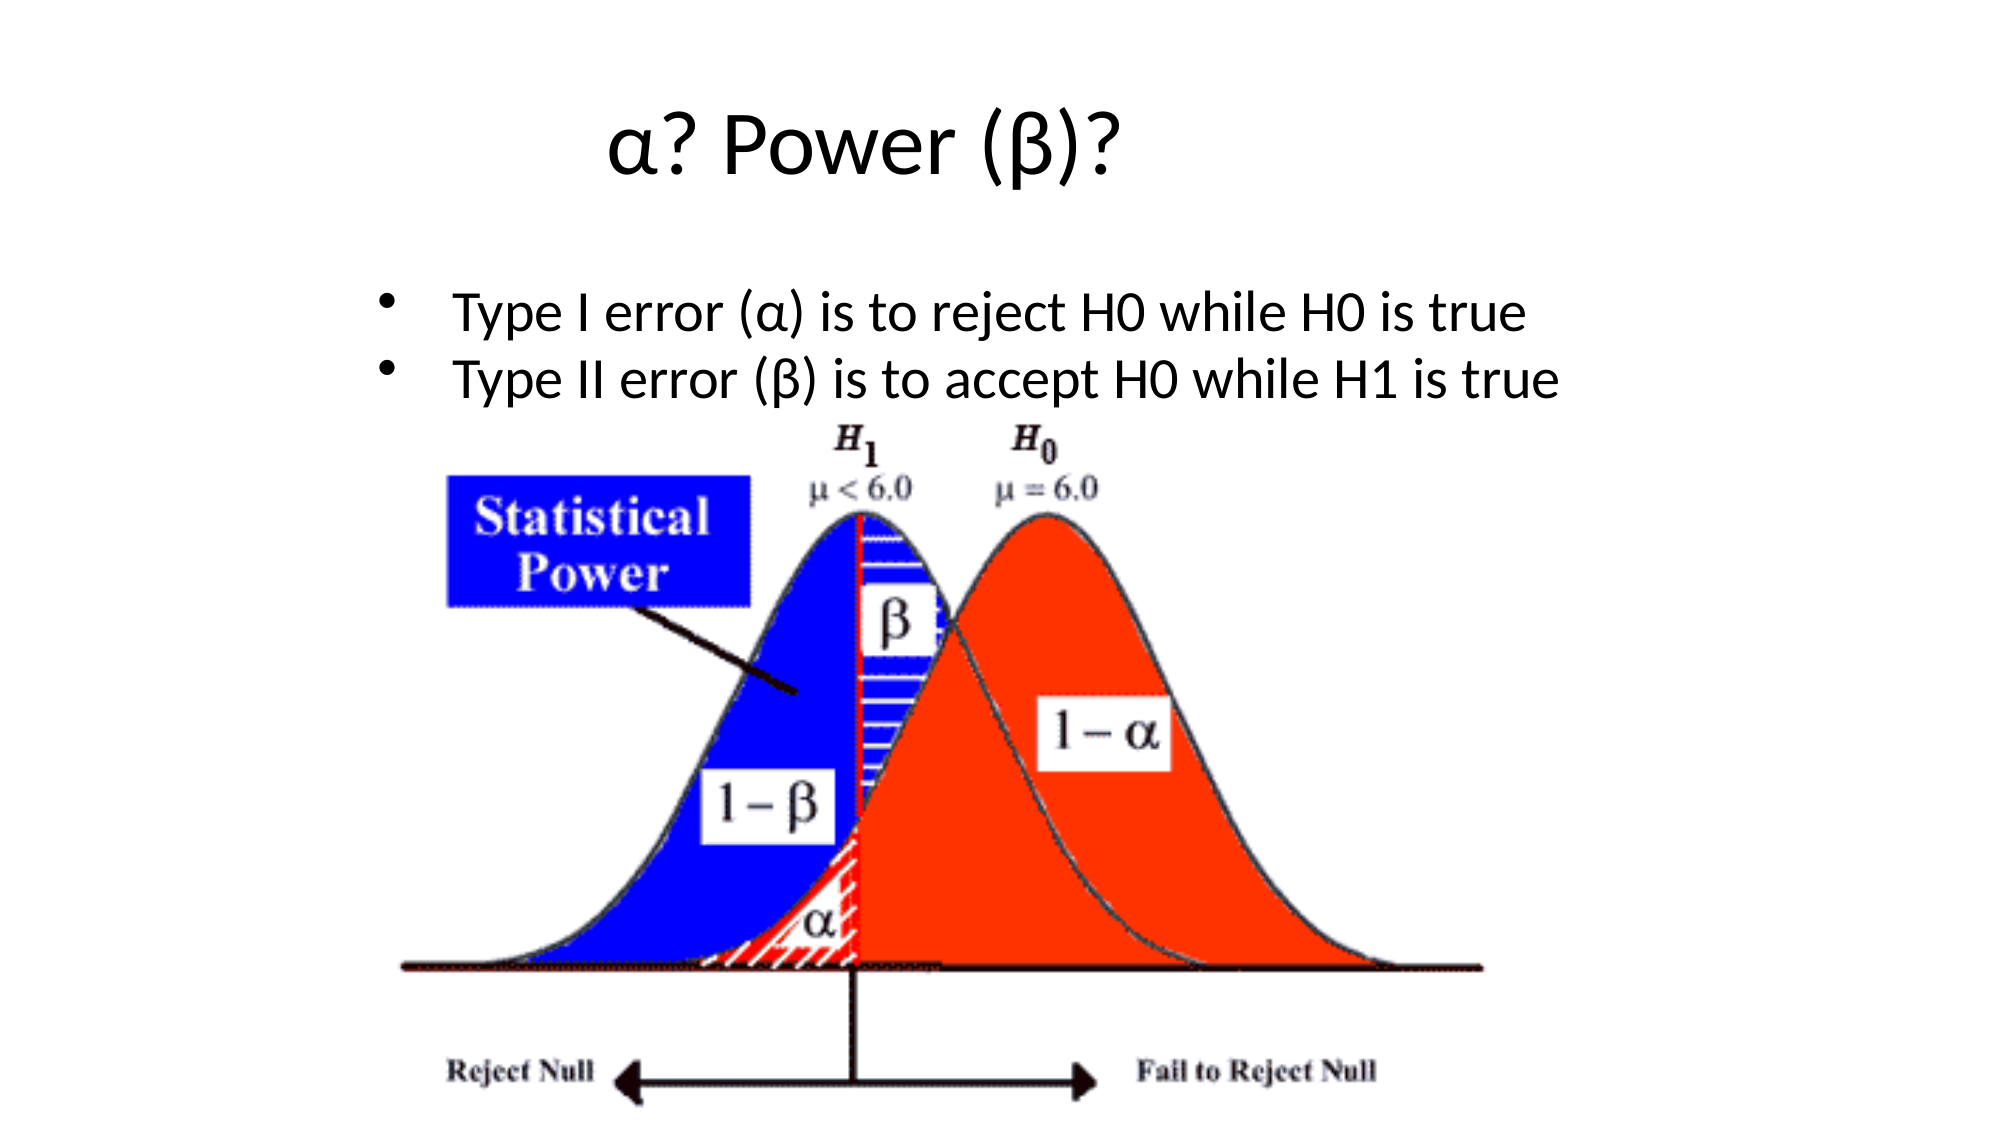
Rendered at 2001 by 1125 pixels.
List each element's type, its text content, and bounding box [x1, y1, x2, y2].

title α? Power (β)? [85, 50, 1647, 225]
picture [385, 420, 1501, 1125]
list Type I error (α) is to reject H0 while H0 is true Type II error (β) is to accept H0 while H1 is true [362, 278, 1686, 967]
